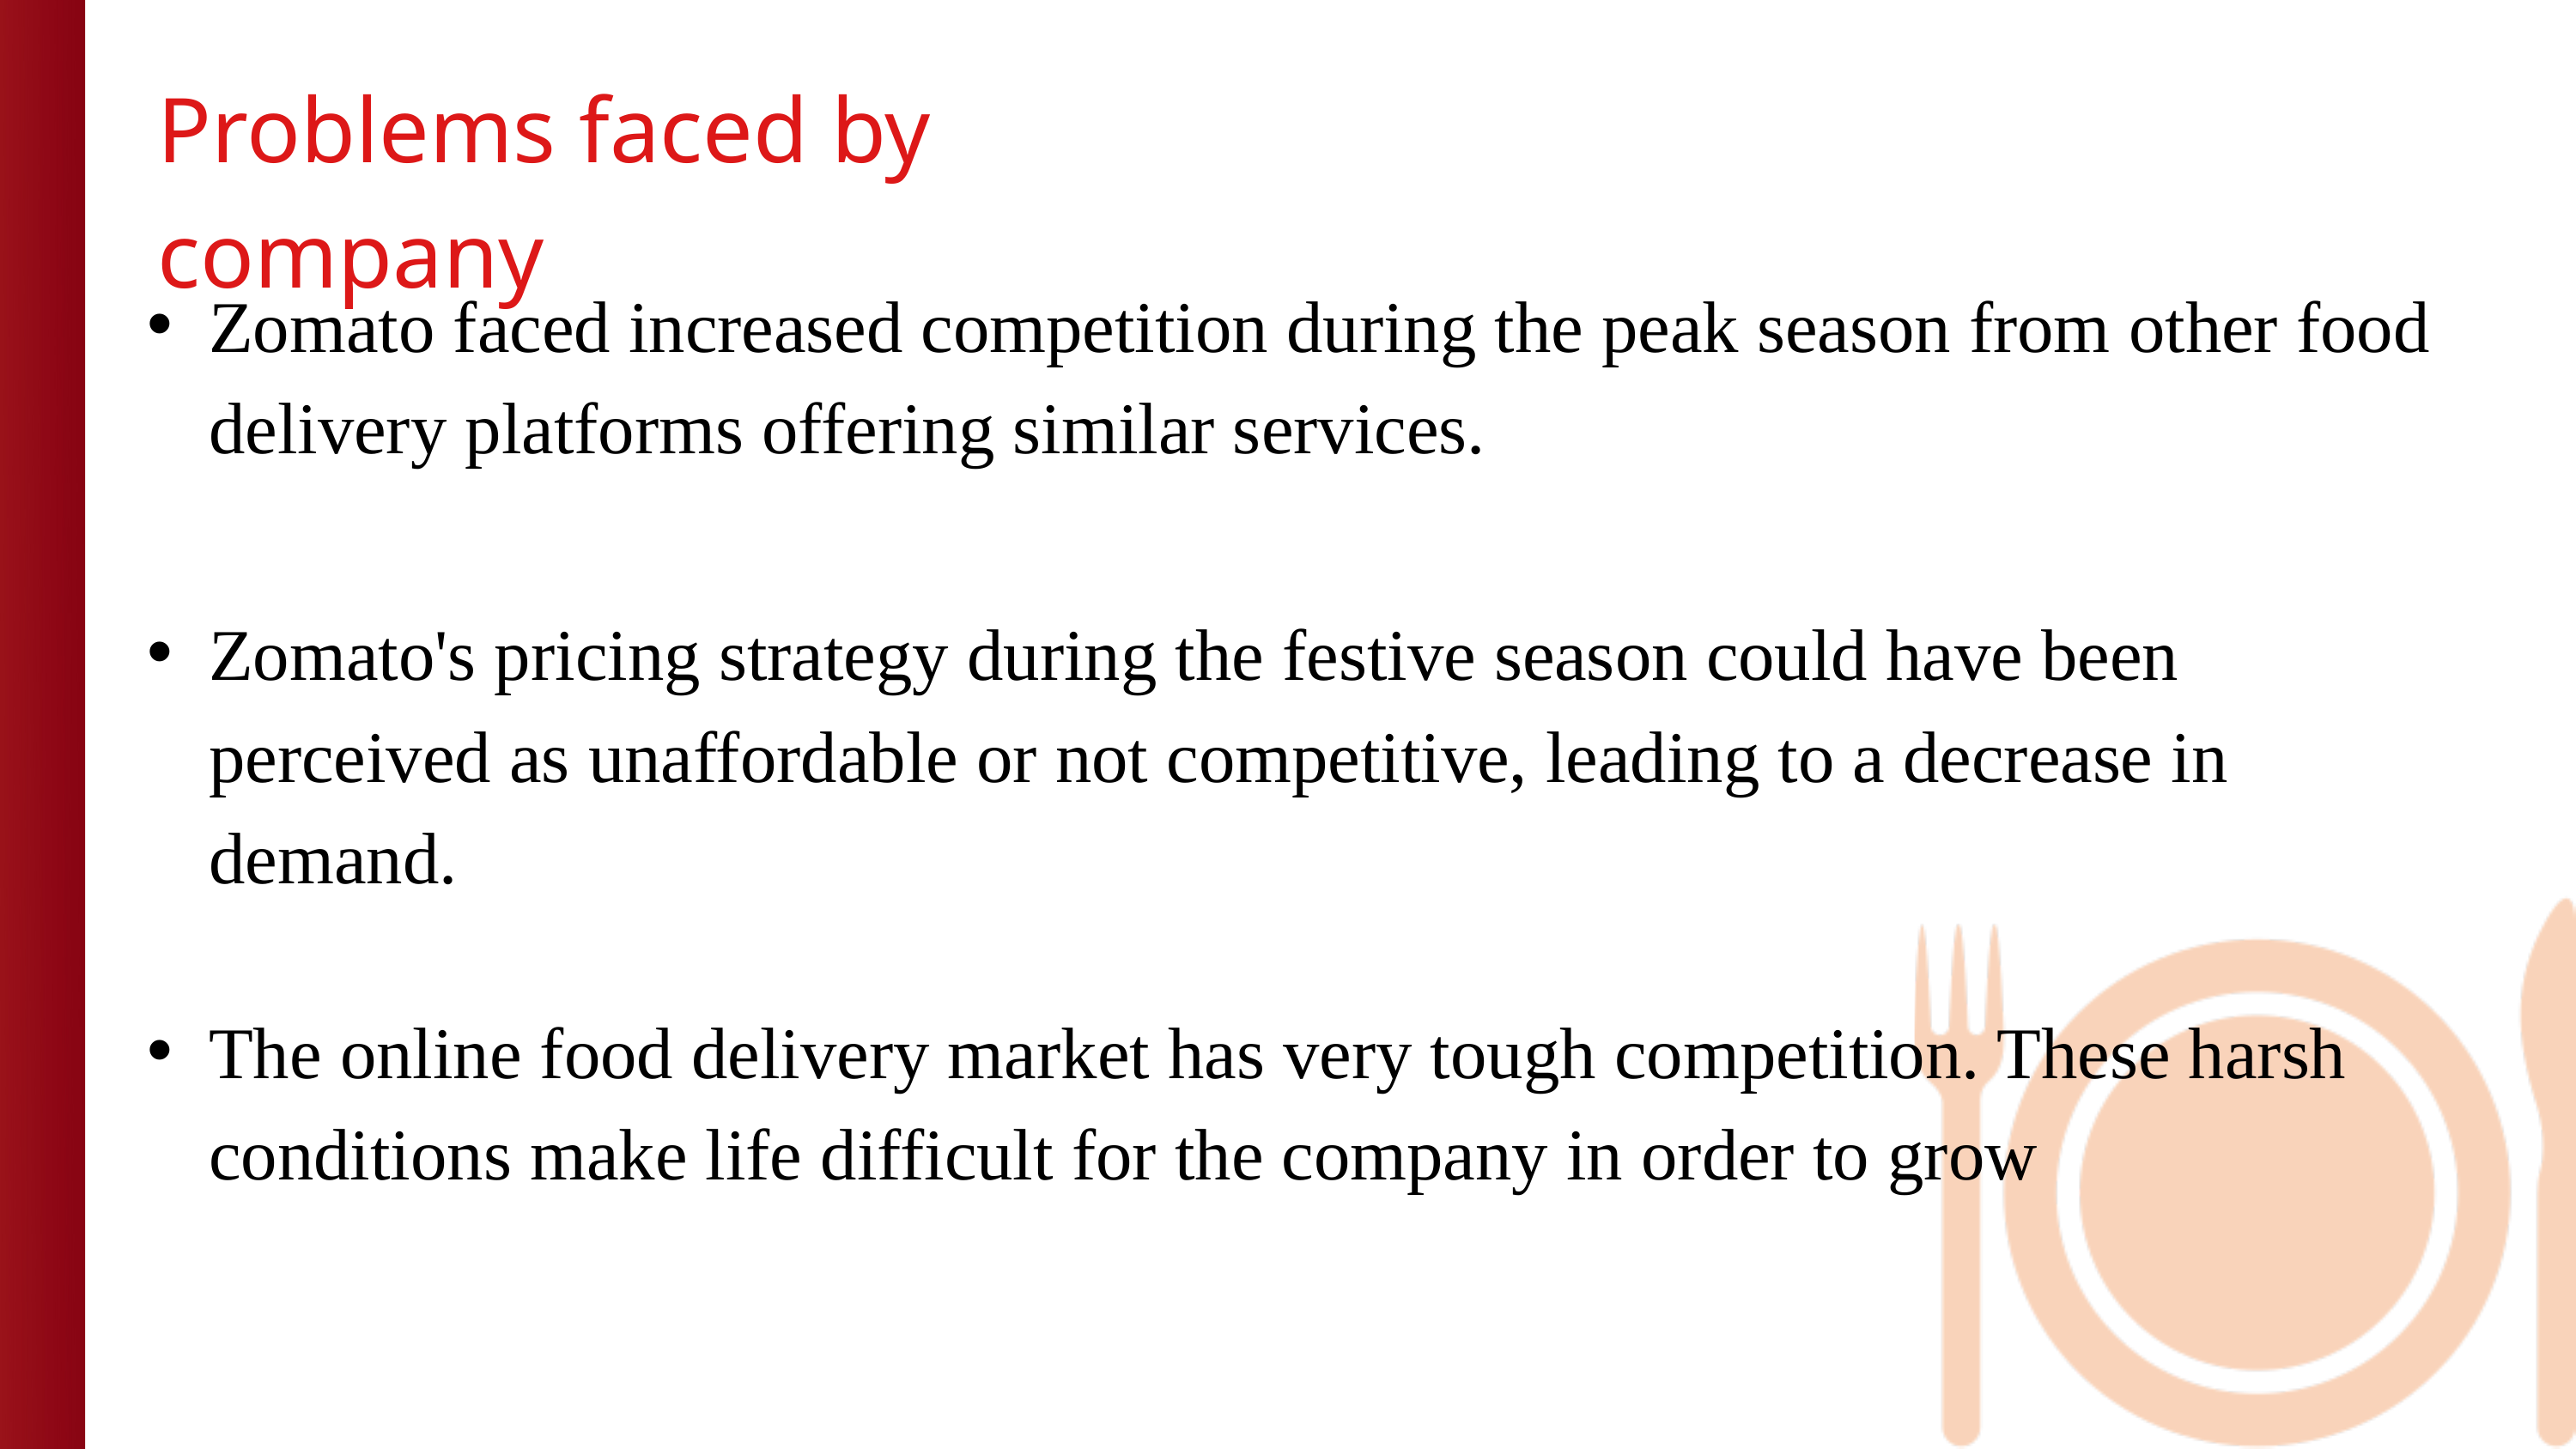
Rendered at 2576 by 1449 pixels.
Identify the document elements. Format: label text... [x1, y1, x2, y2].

text_box [0, 0, 86, 1449]
text_box Problems faced by company [157, 55, 1339, 306]
text_box The online food delivery market has very tough competition. These harsh conditions make life difficult for the company in order to grow [85, 991, 2518, 1195]
text_box Zomato's pricing strategy during the festive season could have been perceived as unaffordable or not competitive, leading to a decrease in demand. [85, 592, 2372, 899]
text_box [1914, 869, 2576, 1449]
text_box Zomato faced increased competition during the peak season from other food delivery platforms offering similar services. [85, 264, 2458, 469]
